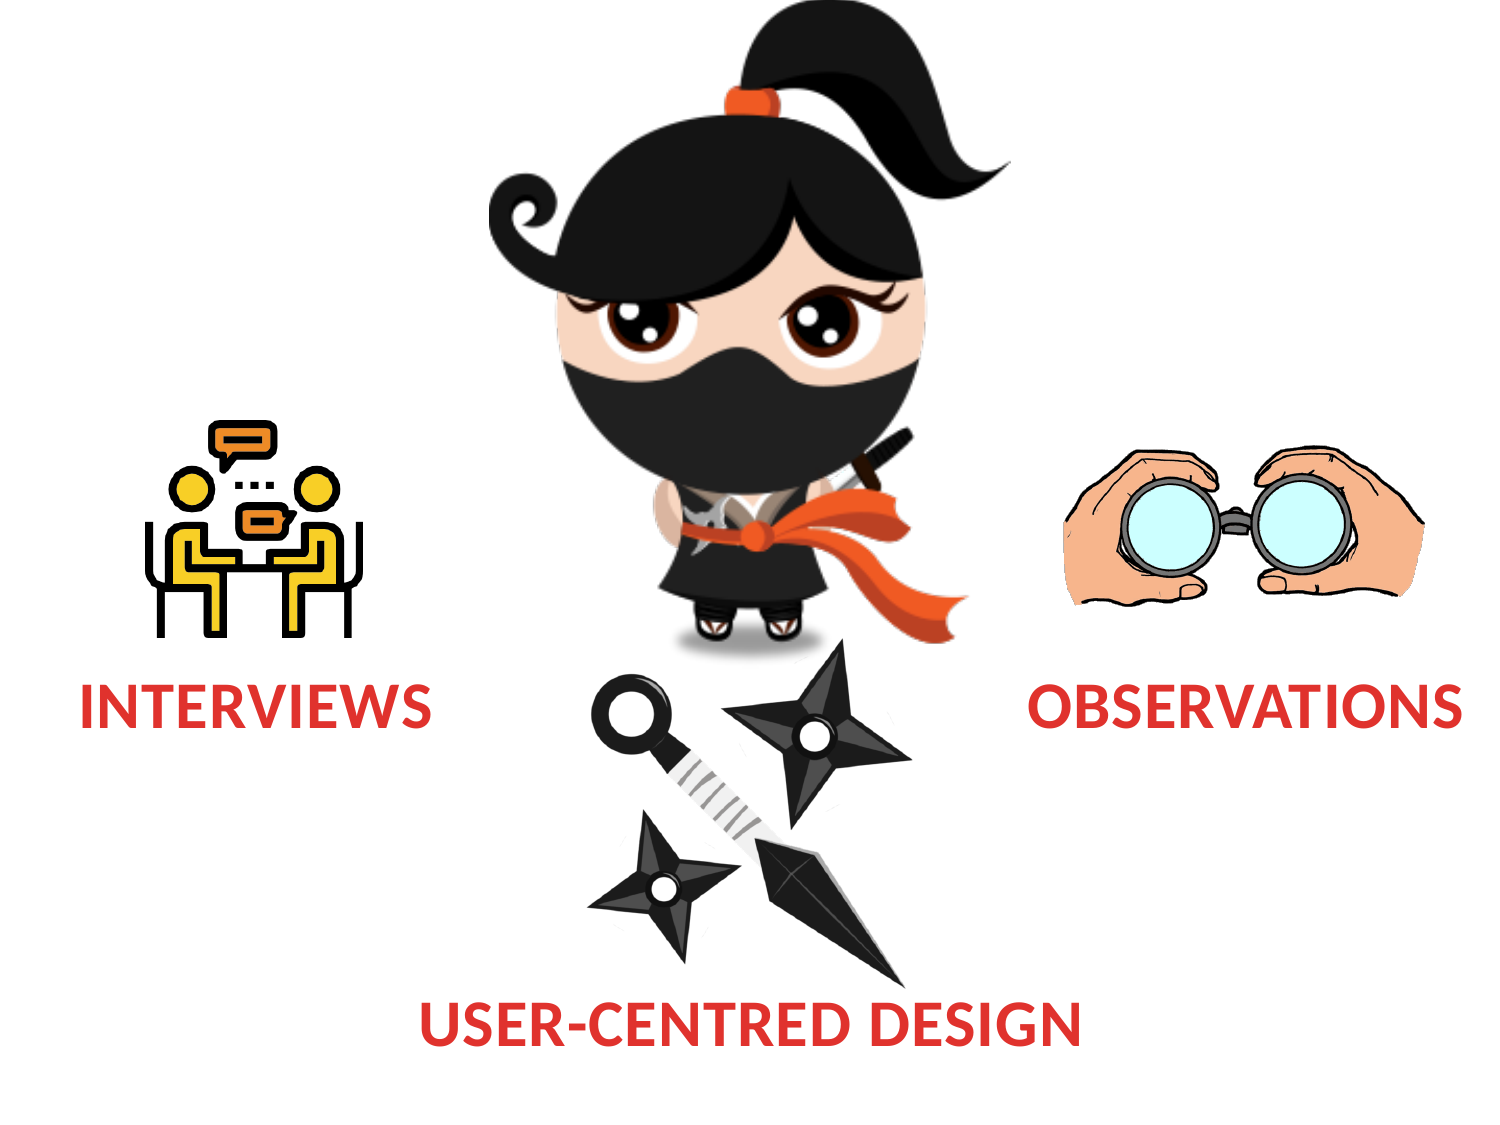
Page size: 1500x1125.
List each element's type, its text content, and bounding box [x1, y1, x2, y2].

text_box USER-CENTRED DESIGN [1023, 972, 1100, 1068]
picture [145, 420, 363, 638]
text_box USER-CENTRED DESIGN [402, 972, 532, 1068]
picture [1062, 436, 1429, 613]
text_box INTERVIEWS [63, 654, 449, 749]
text_box OBSERVATIONS [1023, 654, 1481, 749]
picture [489, 0, 1019, 1069]
